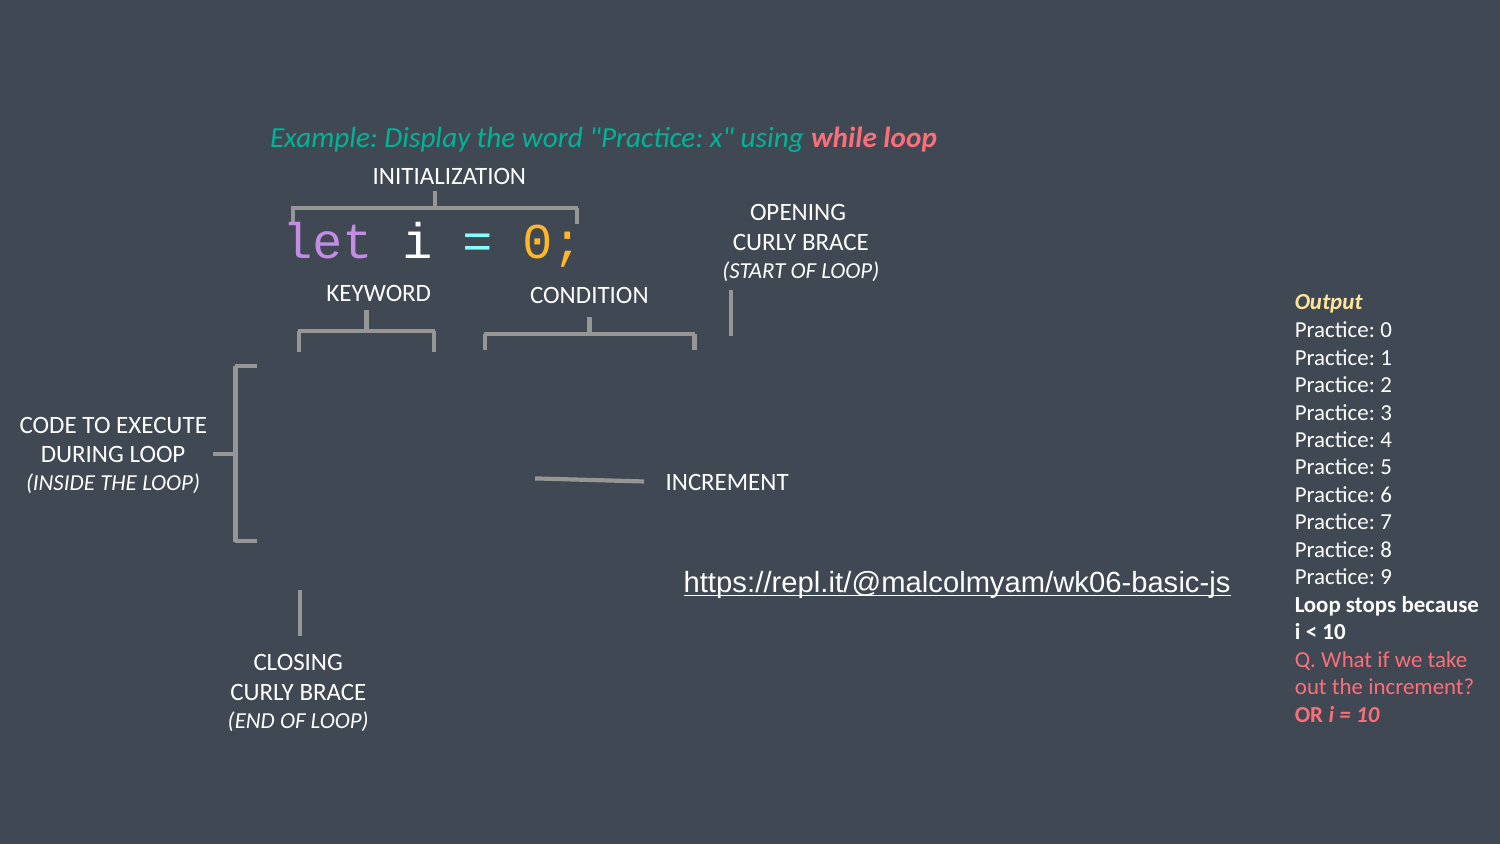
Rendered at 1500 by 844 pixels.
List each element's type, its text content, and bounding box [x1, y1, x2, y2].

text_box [146, 431, 324, 477]
text_box INCREMENT [653, 465, 801, 498]
text_box https://repl.it/@malcolmyam/wk06-basic-js [464, 548, 1247, 660]
text_box let i = 0; [271, 202, 598, 275]
text_box KEYWORD [293, 276, 465, 309]
text_box CLOSING CURLY BRACE (END OF LOOP) [126, 645, 471, 673]
text_box CONDITION [521, 278, 658, 311]
text_box Example: Display the word "Practice: x" using while loop [258, 112, 995, 158]
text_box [297, 309, 435, 352]
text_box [291, 191, 579, 224]
text_box CODE TO EXECUTE DURING LOOP (INSIDE THE LOOP) [17, 408, 209, 435]
text_box OPENING CURLY BRACE (START OF LOOP) [628, 195, 973, 223]
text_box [483, 316, 696, 350]
text_box INITIALIZATION [364, 159, 535, 189]
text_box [534, 478, 645, 482]
text_box Output Practice: 0 Practice: 1 Practice: 2 Practice: 3 Practice: 4 Practice: 5 Practice: 6 Practice: 7 Practice: 8 Practice: 9 Loop stops because i < 10 Q. What if we take out the increment? OR i = 10 [1283, 281, 1500, 717]
title while (i < 10){ console.log("Practice:" + i); i++; } [179, 351, 1283, 556]
